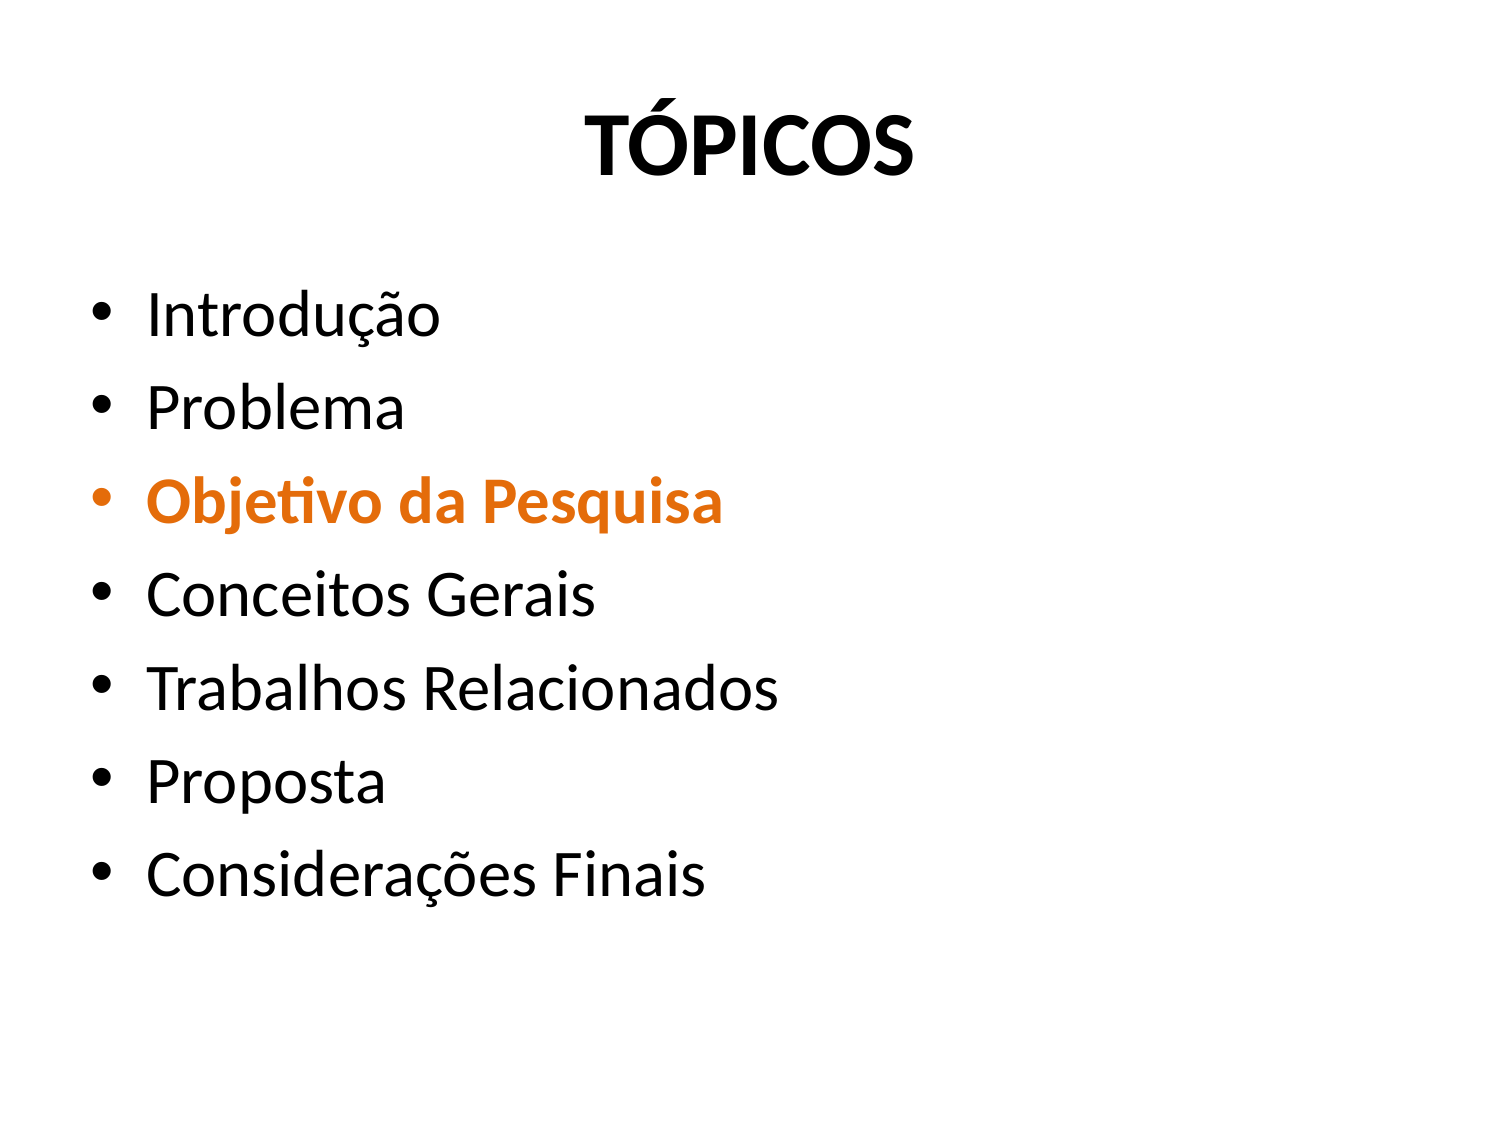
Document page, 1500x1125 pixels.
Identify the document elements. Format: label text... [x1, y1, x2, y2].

title TÓPICOS [75, 45, 1425, 233]
list Introdução Problema Objetivo da Pesquisa Conceitos Gerais Trabalhos Relacionados Proposta Considerações Finais [75, 262, 1425, 1005]
